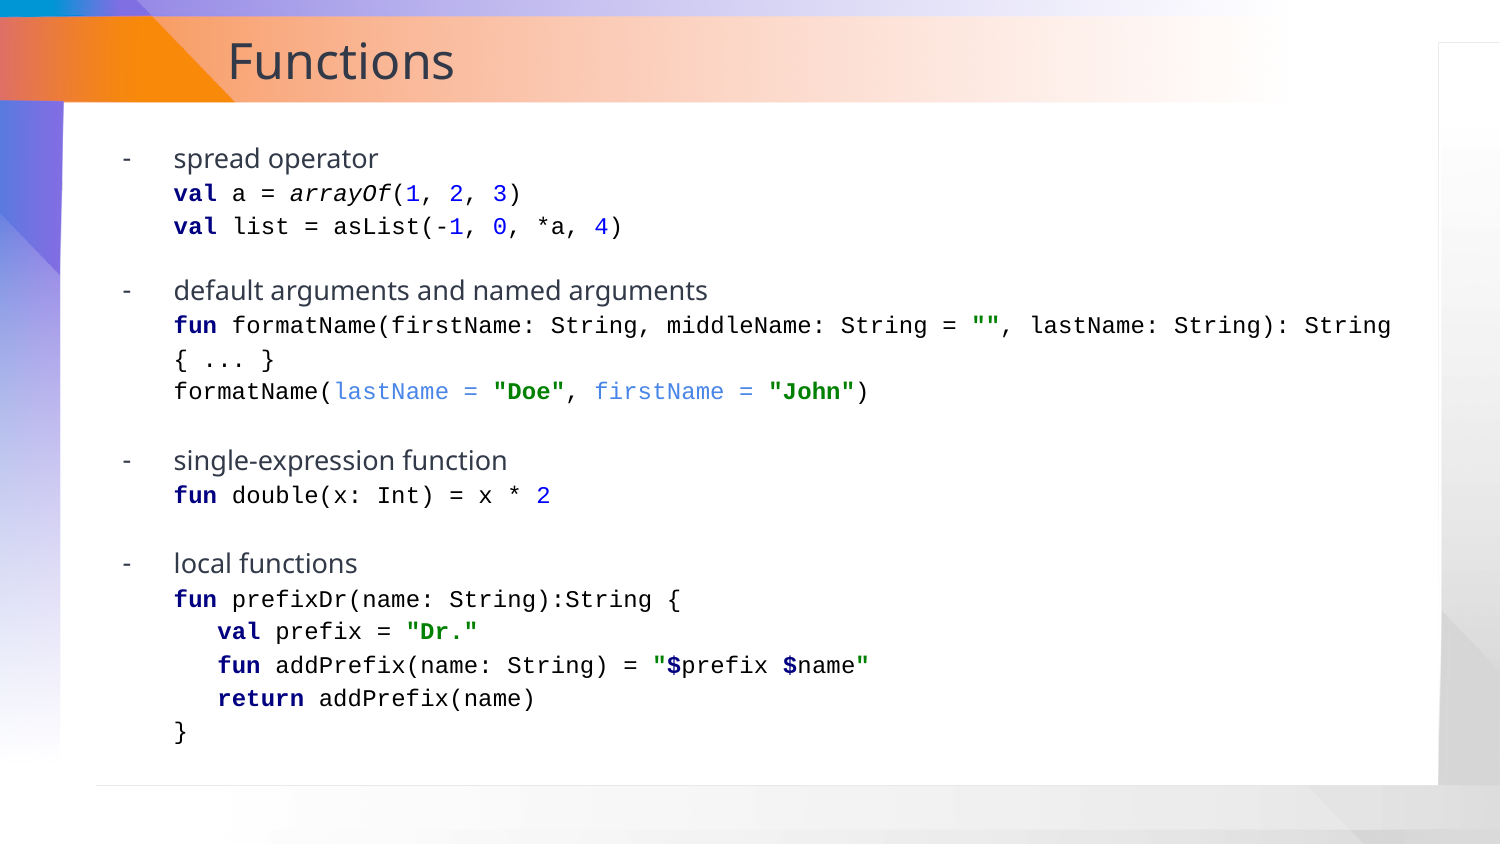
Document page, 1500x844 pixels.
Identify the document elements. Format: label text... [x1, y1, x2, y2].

title Functions [212, 14, 1368, 121]
list spread operator val a = arrayOf(1, 2, 3) val list = asList(-1, 0, *a, 4) default arguments and named arguments fun formatName(firstName: String, middleName: String = "", lastName: String): String { ... } formatName(lastName = "Doe", firstName = "John") single-expression function fun double(x: Int) = x * 2 local functions fun prefixDr(name: String):String { val prefix = "Dr." fun addPrefix(name: String) = "$prefix $name" return addPrefix(name) } [83, 121, 1418, 764]
picture [0, 0, 1500, 844]
